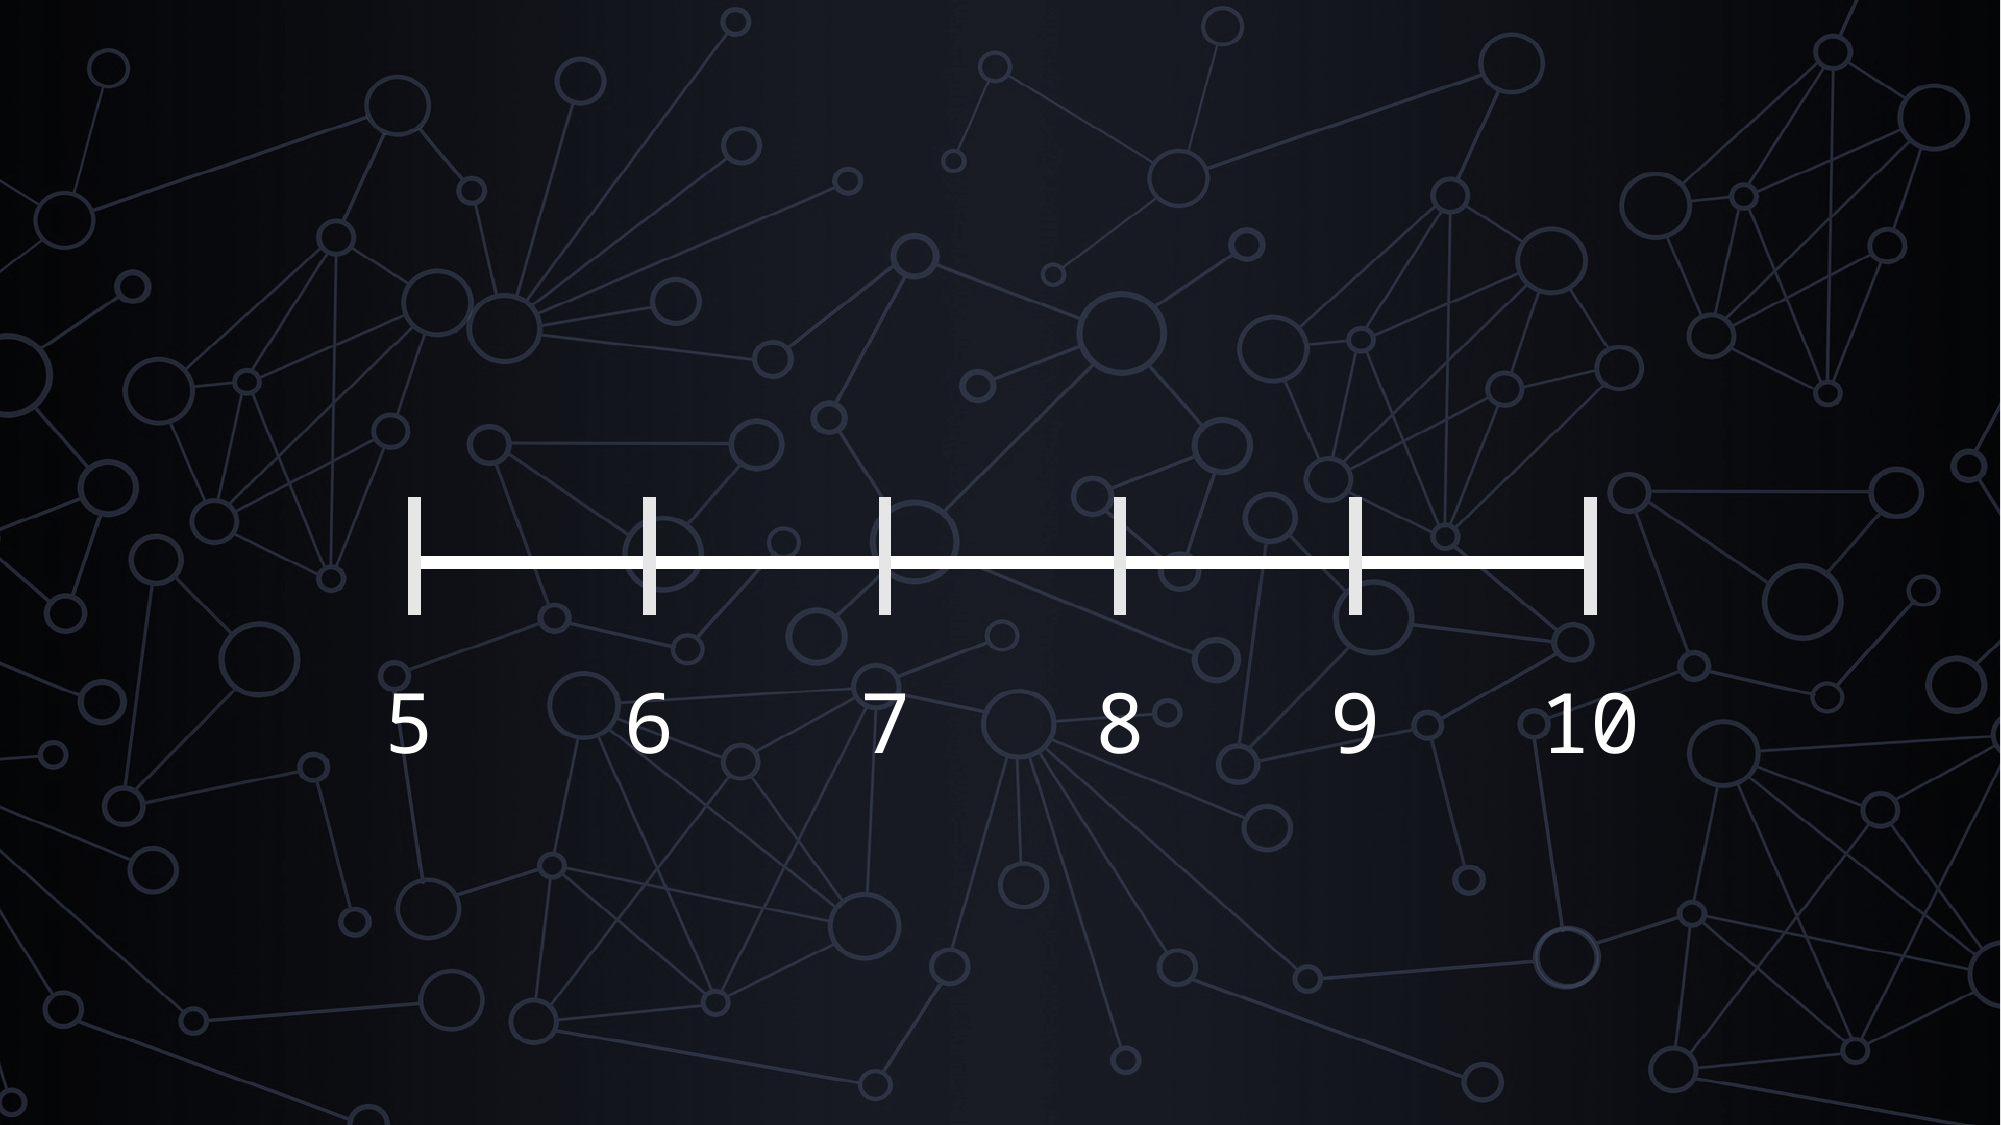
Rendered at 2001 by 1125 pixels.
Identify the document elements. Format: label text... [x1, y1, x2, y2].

text_box 8 [1053, 663, 1187, 778]
text_box 6 [583, 662, 716, 778]
text_box 10 [1524, 662, 1657, 778]
text_box 7 [818, 663, 952, 778]
text_box 9 [1289, 662, 1422, 778]
text_box 5 [343, 663, 476, 778]
